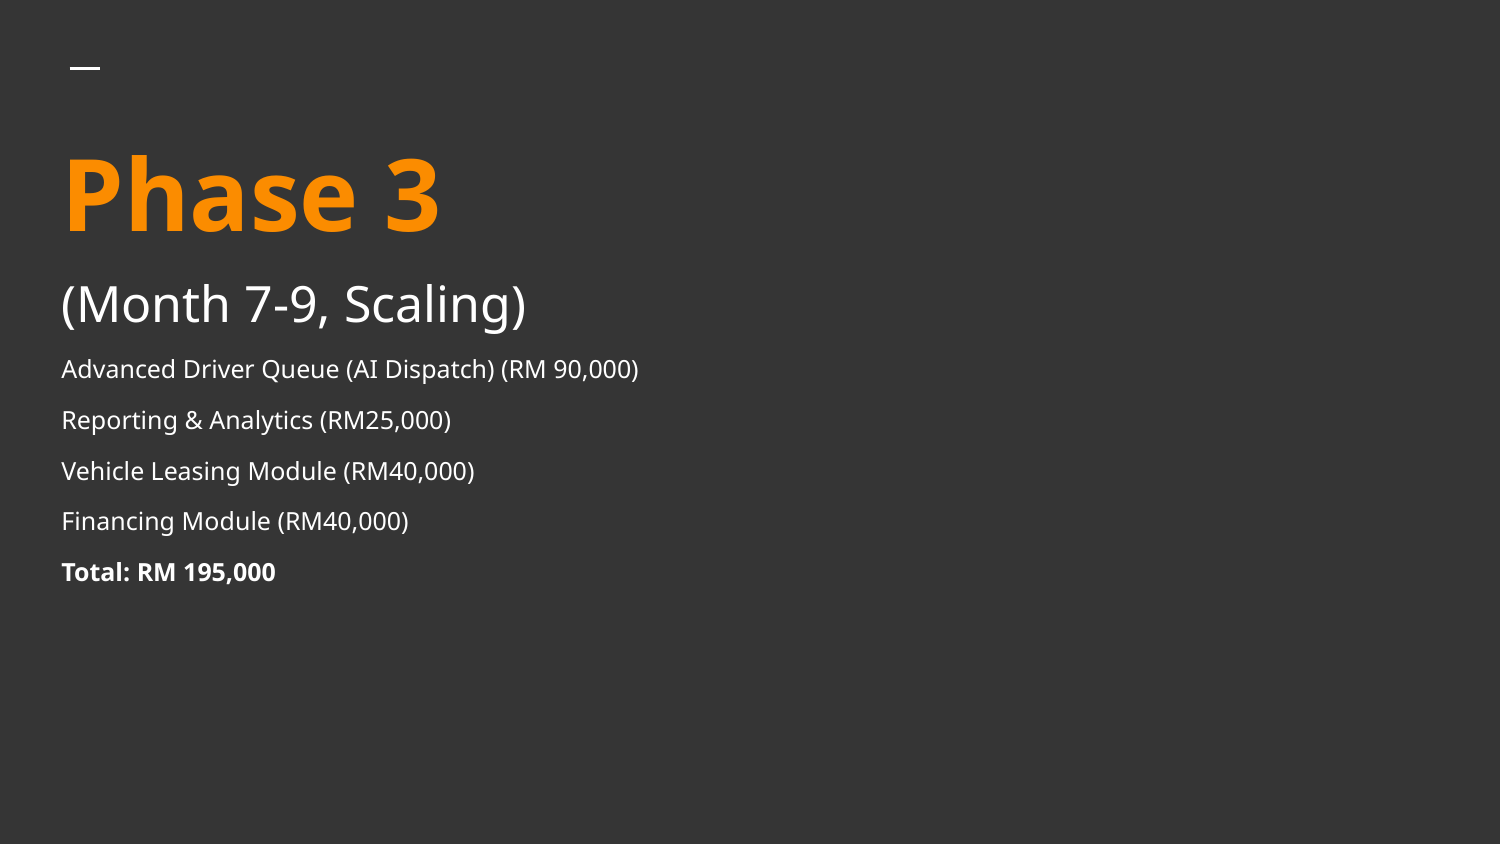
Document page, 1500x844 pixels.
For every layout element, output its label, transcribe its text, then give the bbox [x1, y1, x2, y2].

title Phase 3 (Month 7-9, Scaling) Advanced Driver Queue (AI Dispatch) (RM 90,000) Reporting & Analytics (RM25,000) Vehicle Leasing Module (RM40,000) Financing Module (RM40,000) Total: RM 195,000 [46, 116, 1461, 746]
